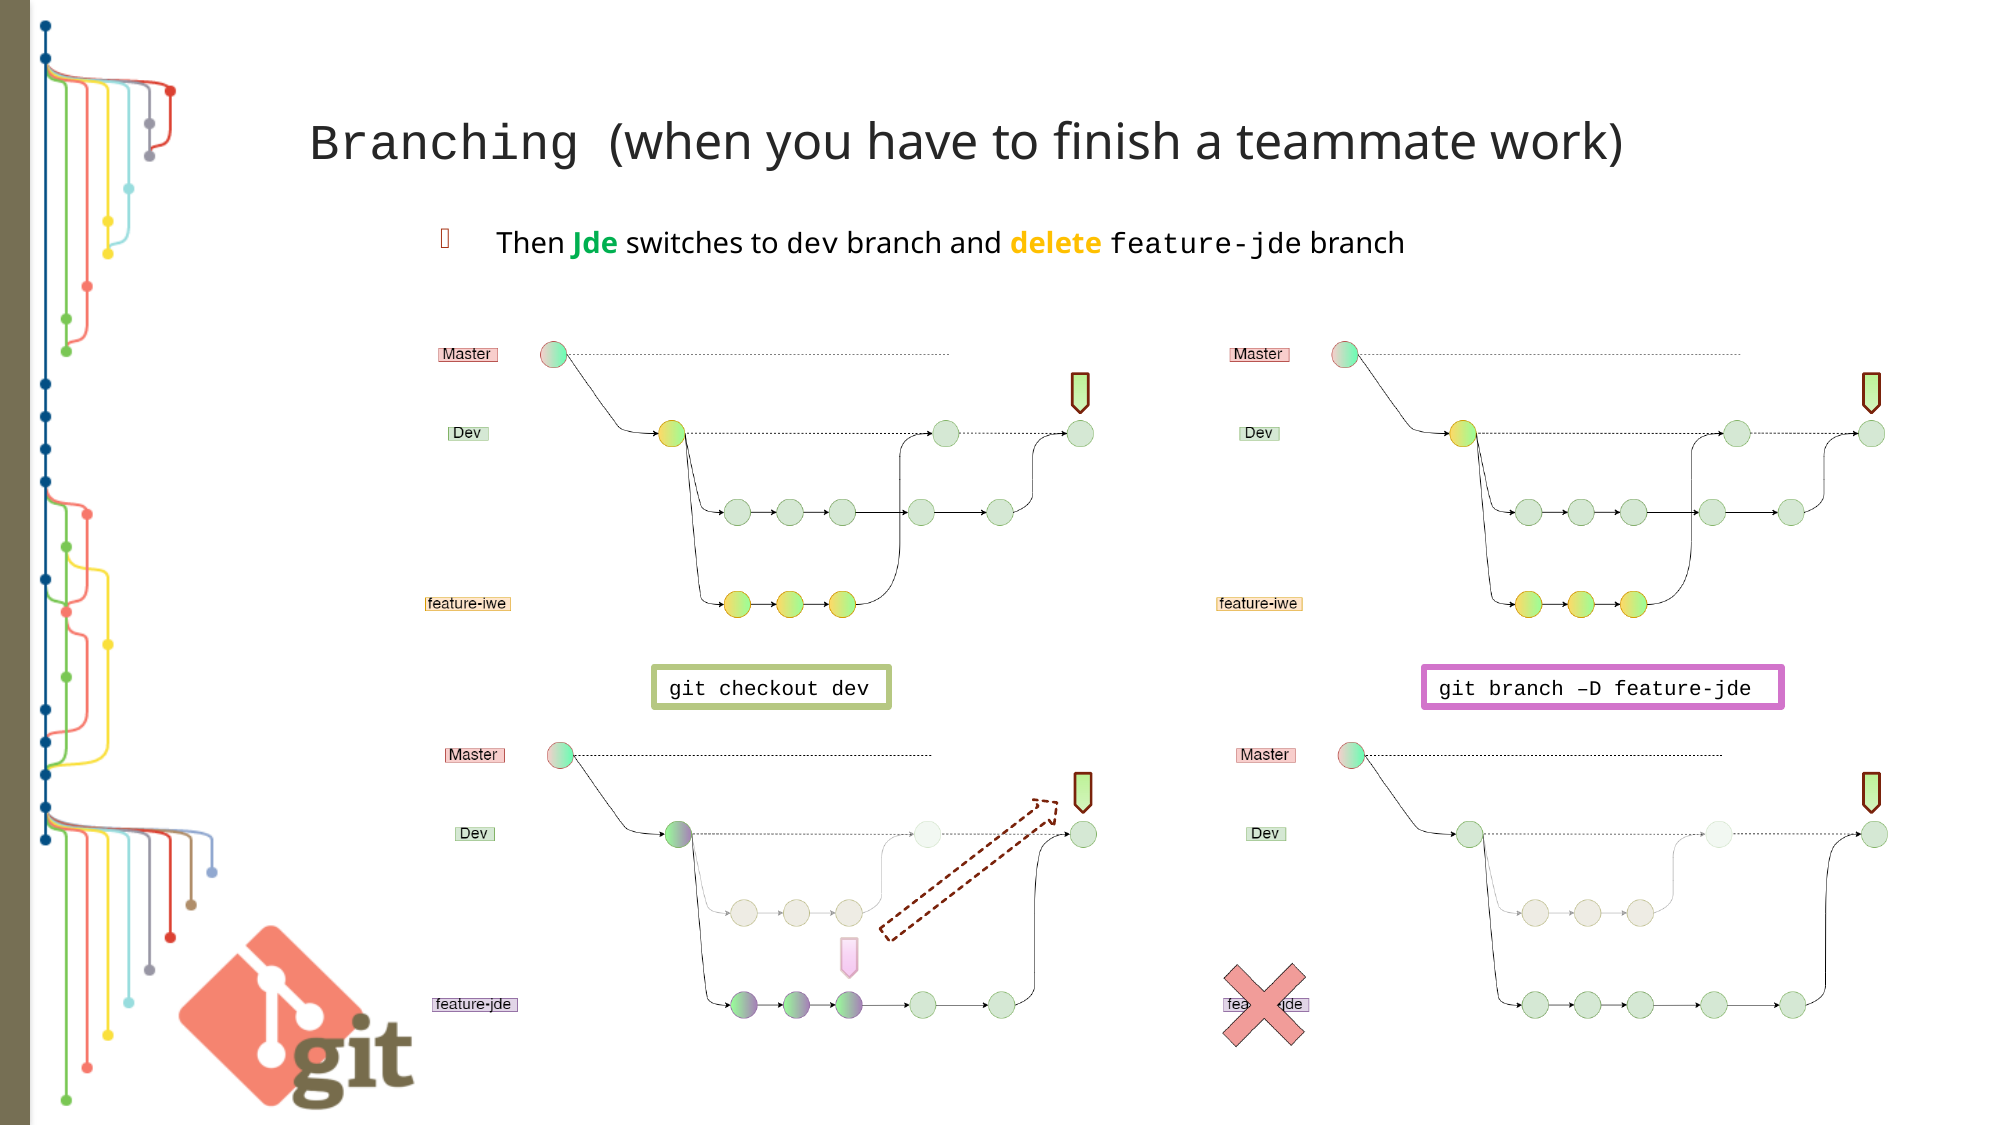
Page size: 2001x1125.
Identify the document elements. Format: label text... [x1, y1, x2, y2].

title Branching (when you have to finish a teammate work) [294, 102, 1888, 212]
text_box Then Jde switches to dev branch and delete feature-jde branch [425, 216, 1888, 340]
picture [30, 0, 2001, 1125]
